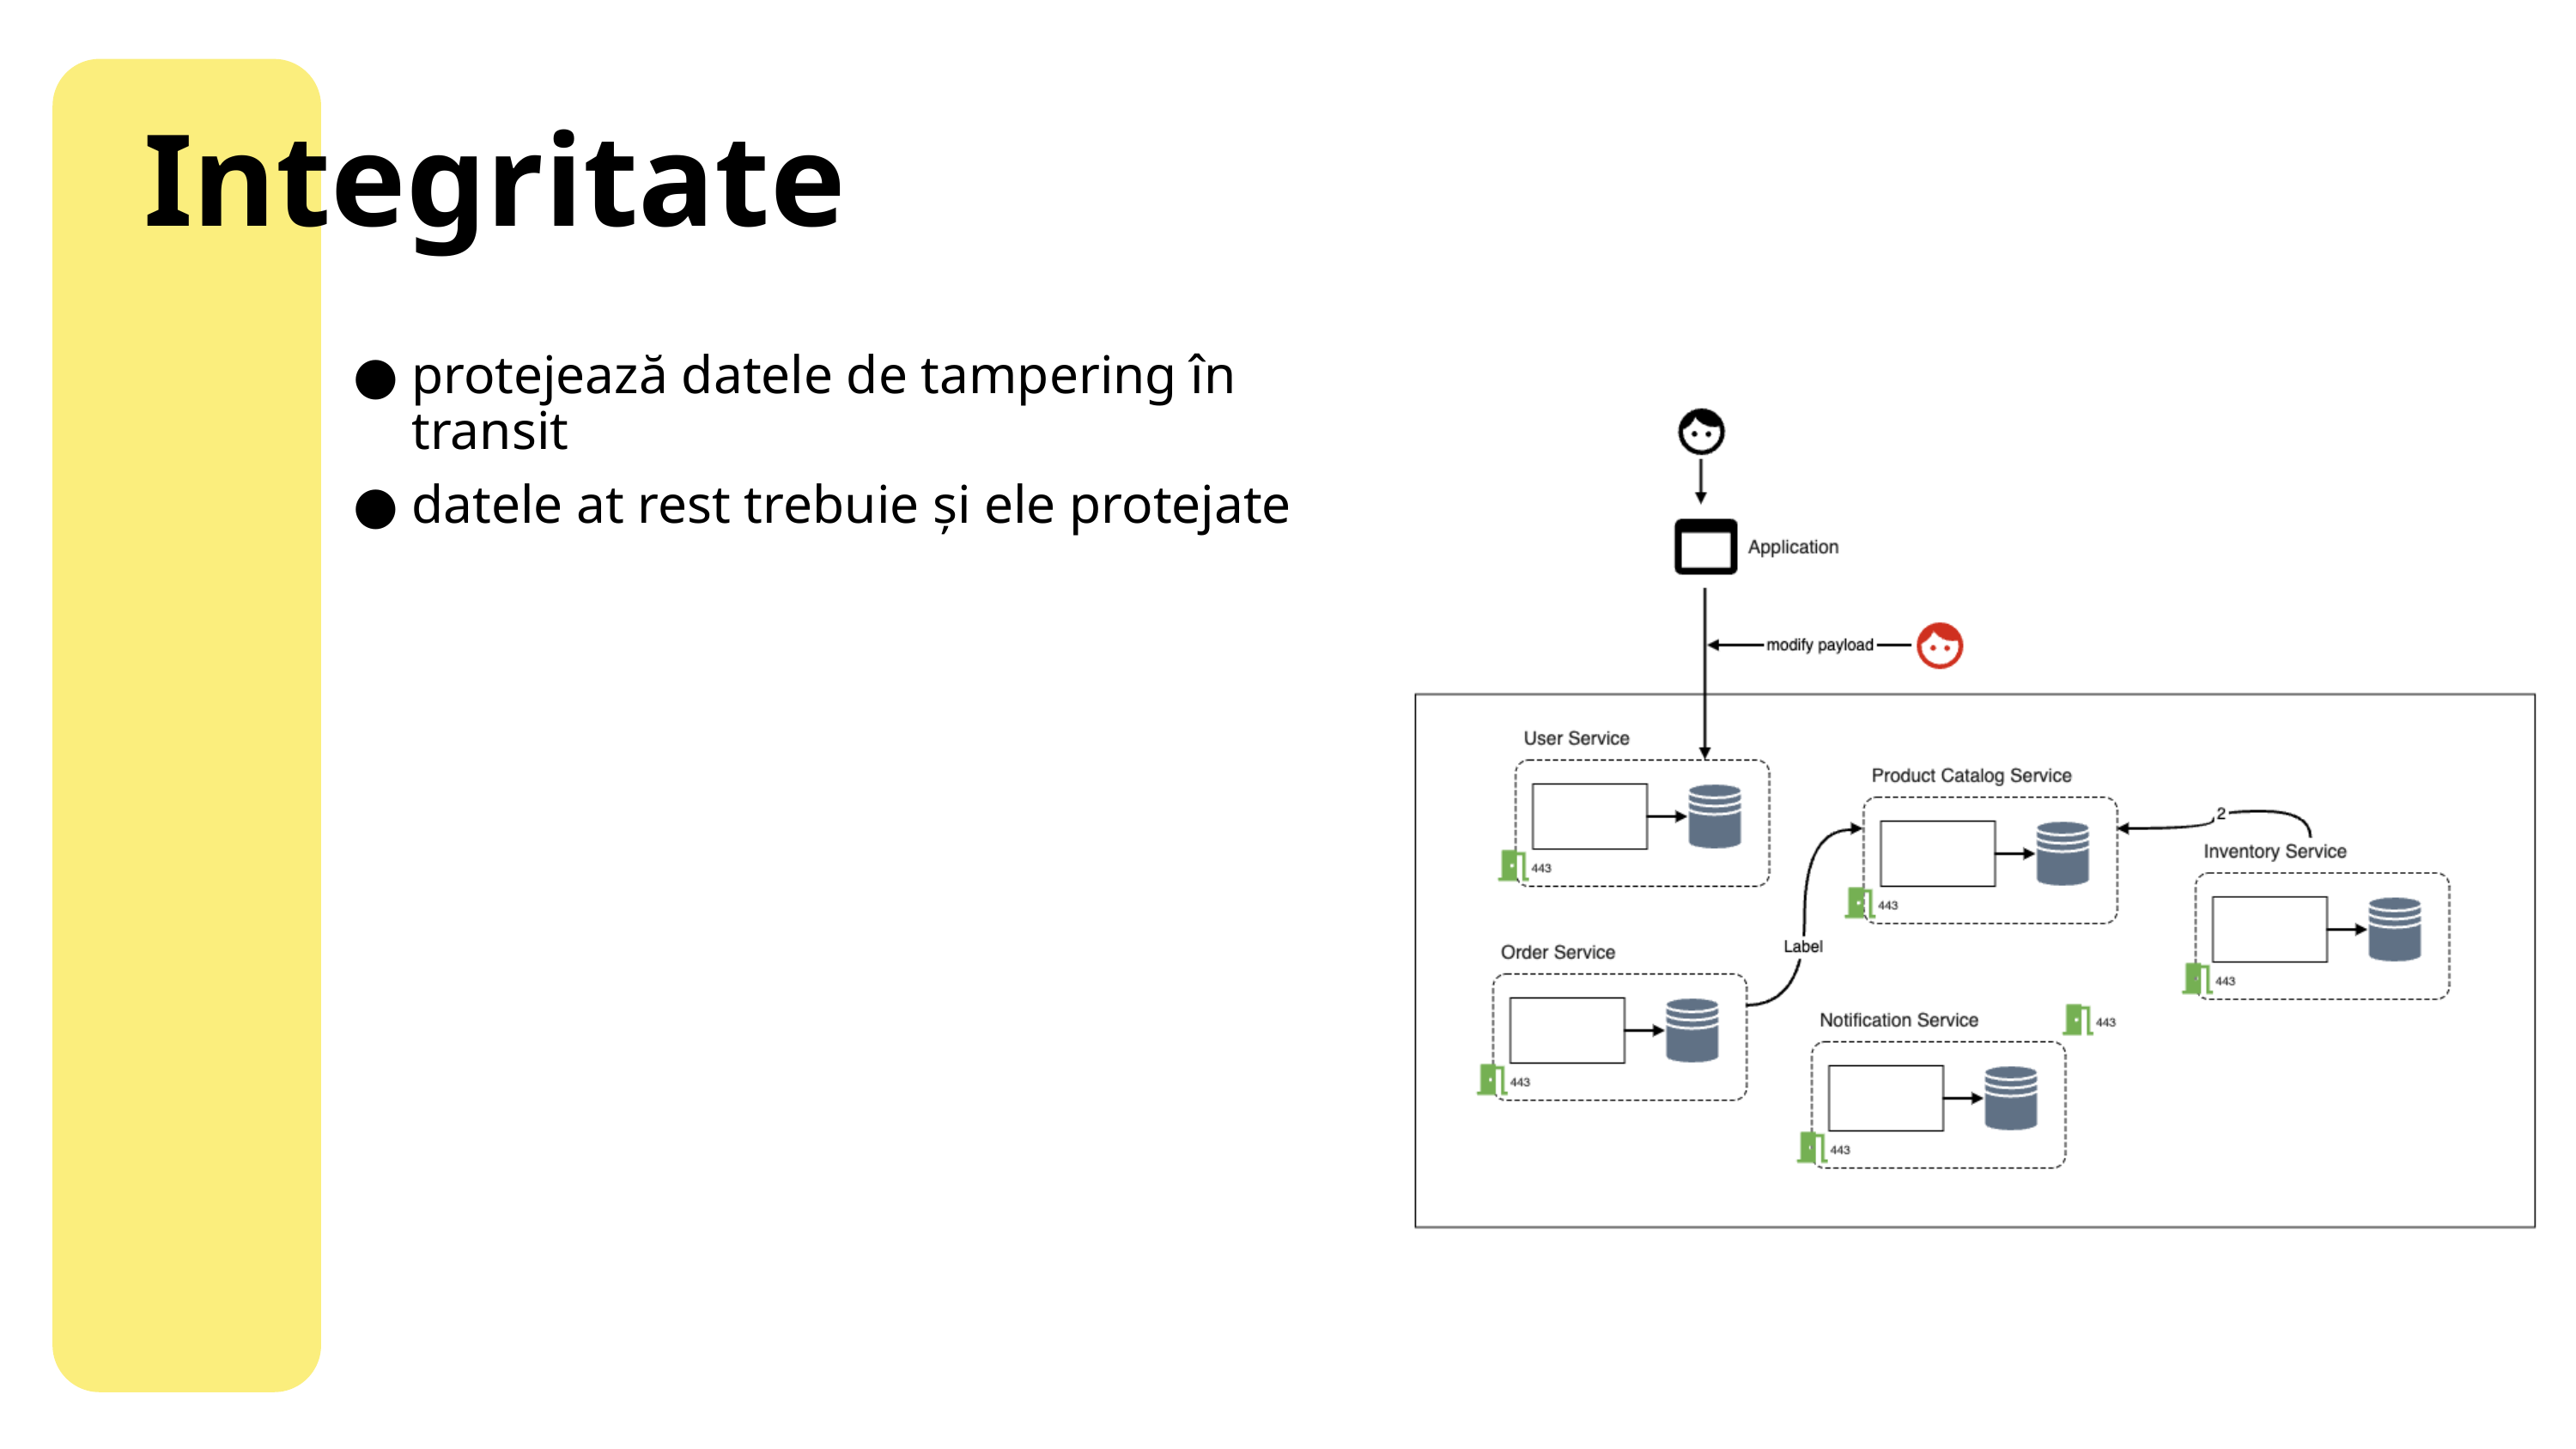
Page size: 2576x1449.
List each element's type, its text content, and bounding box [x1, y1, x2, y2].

text_box [52, 58, 321, 1392]
text_box Integritate [143, 123, 2454, 344]
text_box protejează datele de tampering în transit datele at rest trebuie și ele protejate [347, 349, 1312, 1177]
picture [1333, 365, 2555, 1257]
